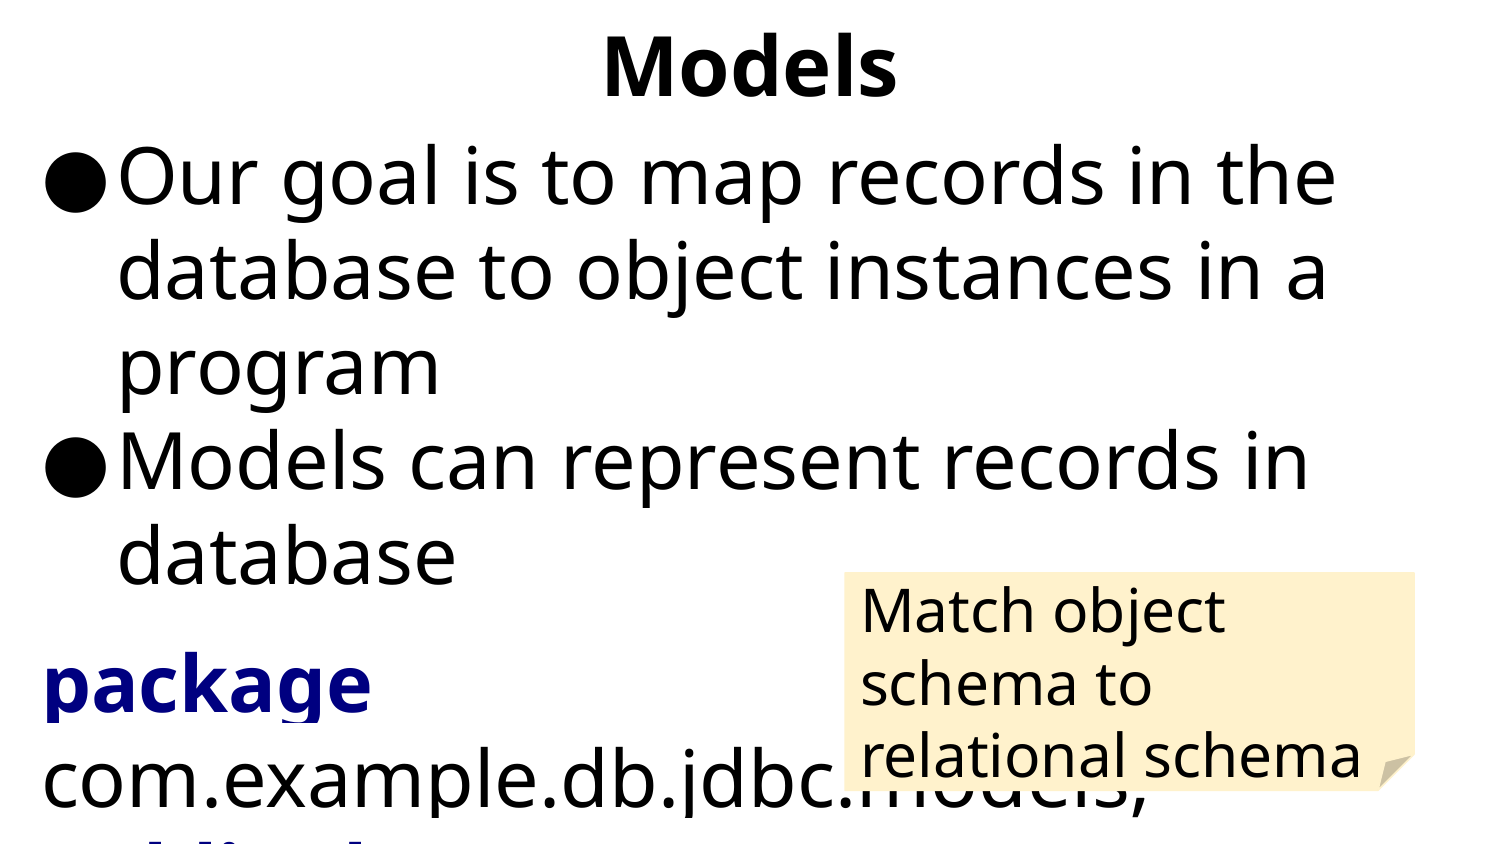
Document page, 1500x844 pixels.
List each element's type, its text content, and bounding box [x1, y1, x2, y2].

list Our goal is to map records in the database to object instances in a program Models can represent records in database package com.example.db.jdbc.models; public class Course { private Integer id; private String title; } [26, 110, 1500, 844]
text_box Match object schema to relational schema [845, 572, 1415, 791]
title Models [0, 0, 1500, 111]
